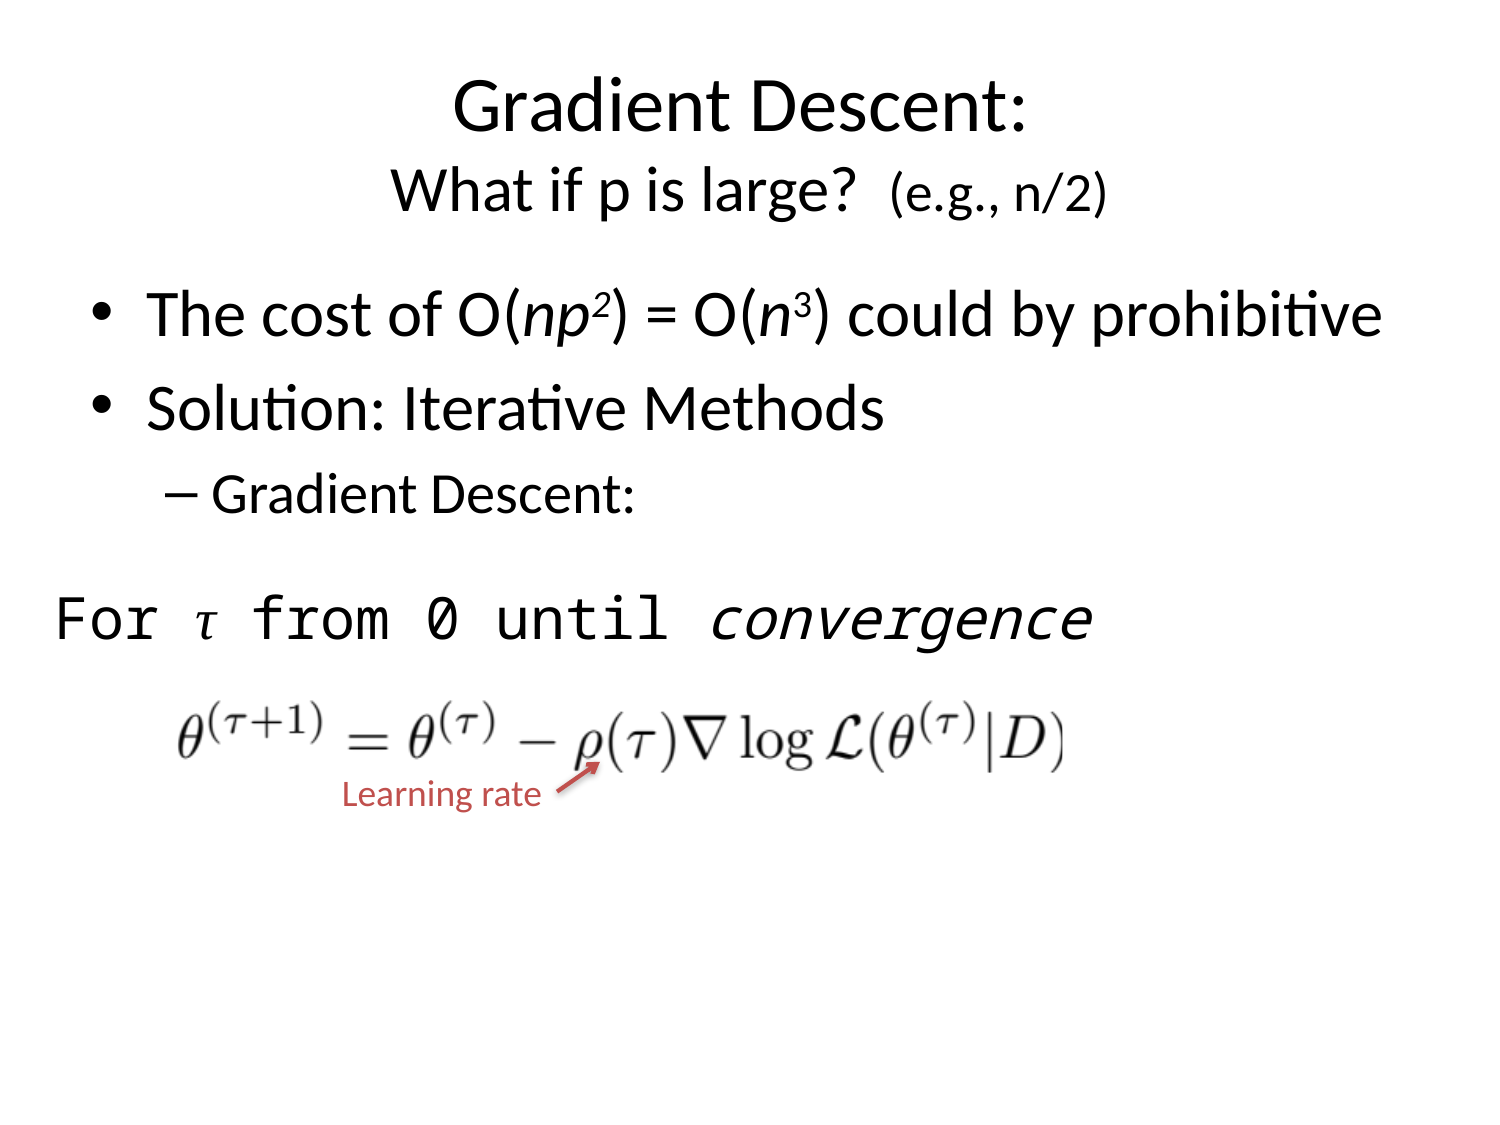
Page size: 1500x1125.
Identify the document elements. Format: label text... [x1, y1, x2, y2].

title Gradient Descent: What if p is large? (e.g., n/2) [75, 45, 1425, 233]
picture [176, 699, 1063, 774]
list The cost of O(np2) = O(n3) could by prohibitive Solution: Iterative Methods Gradient Descent: [75, 262, 1425, 1075]
text_box For τ from 0 until convergence [40, 574, 1106, 659]
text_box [324, 761, 601, 823]
